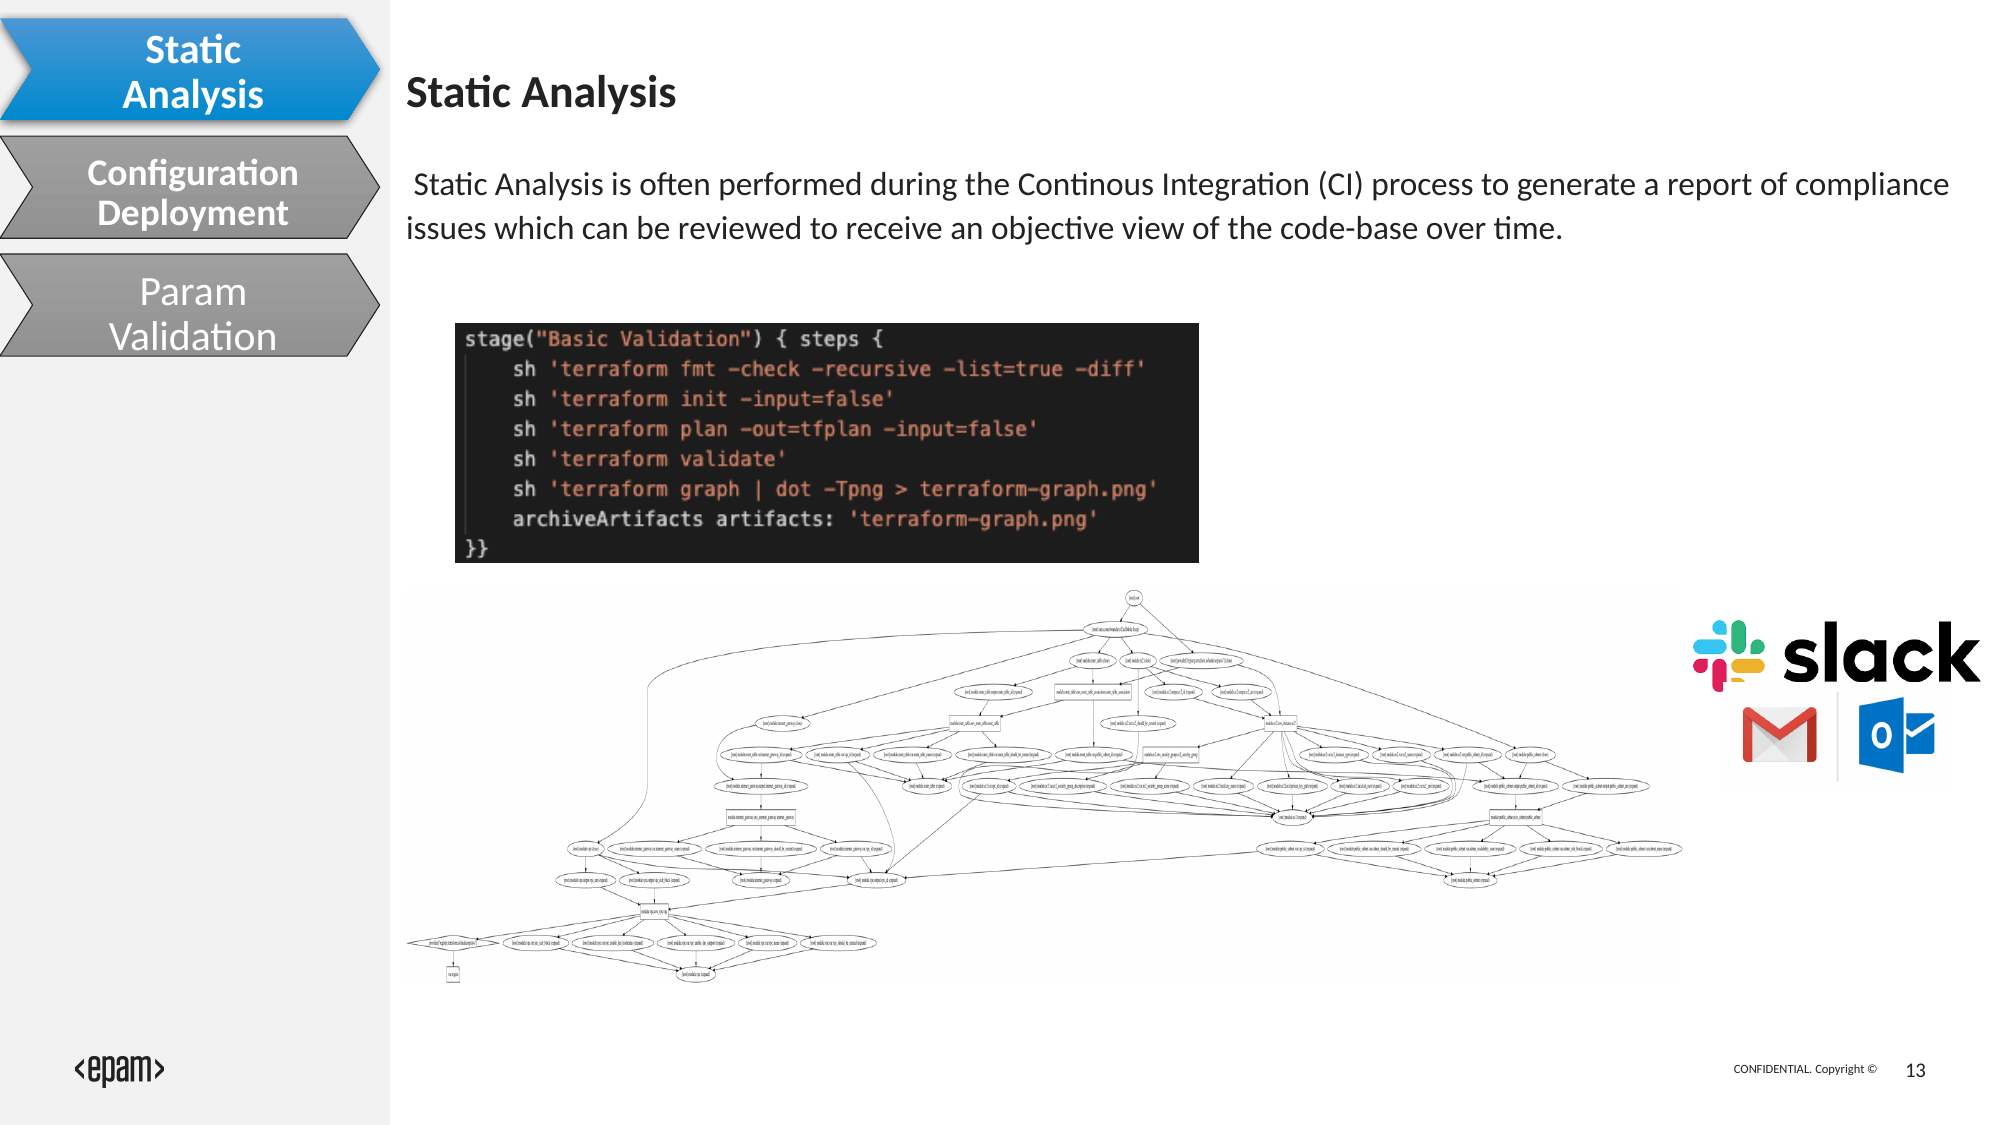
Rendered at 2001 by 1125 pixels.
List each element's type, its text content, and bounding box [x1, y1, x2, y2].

picture [405, 588, 1683, 984]
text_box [0, 133, 380, 253]
picture [455, 323, 1199, 563]
picture [75, 1056, 164, 1088]
title Static Analysis [406, 61, 1193, 118]
picture [1693, 620, 1981, 792]
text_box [0, 11, 380, 133]
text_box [0, 253, 380, 375]
list Static Analysis is often performed during the Continous Integration (CI) process to generate a report of compliance issues which can be reviewed to receive an objective view of the code-base over time. [406, 158, 1981, 280]
